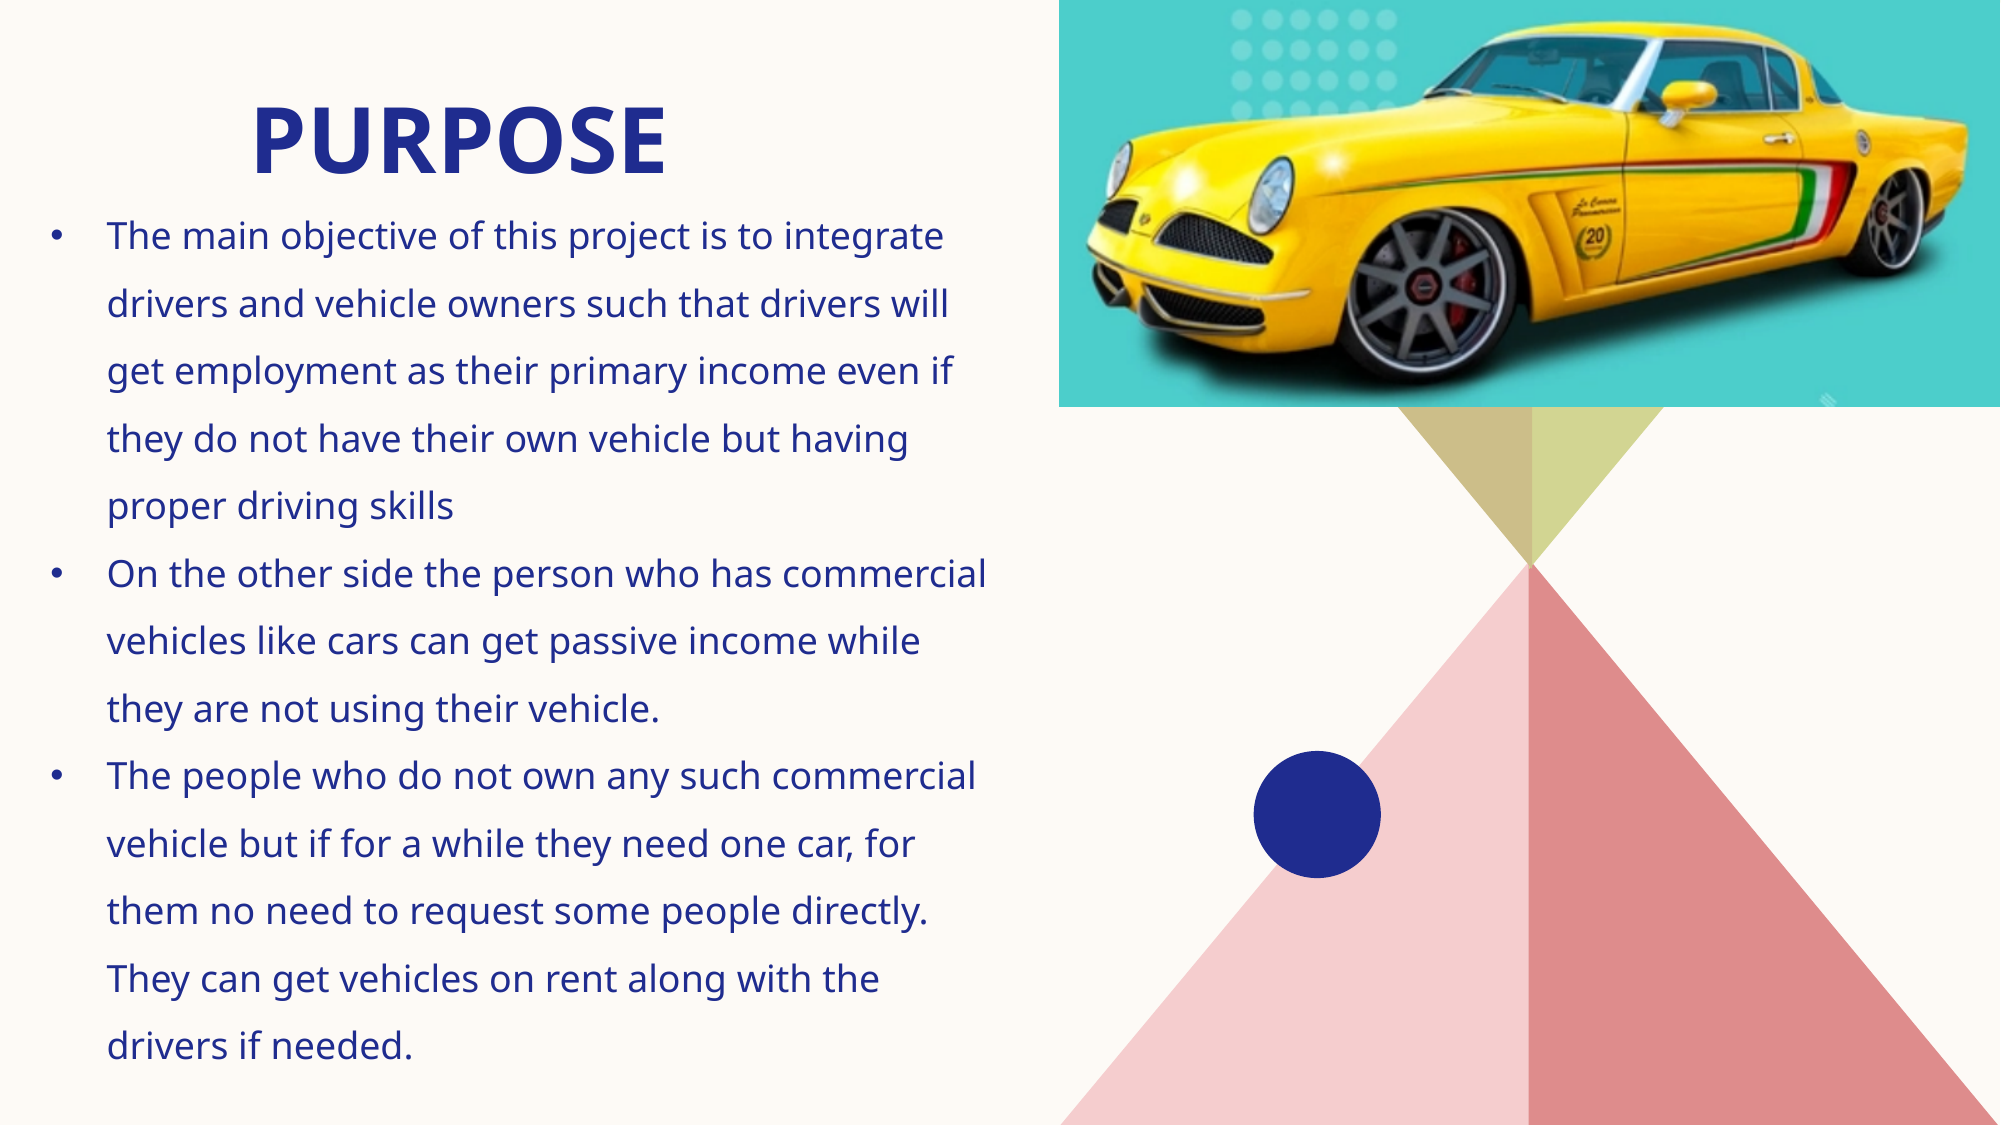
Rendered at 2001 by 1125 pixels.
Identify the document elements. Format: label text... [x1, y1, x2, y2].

list The main objective of this project is to integrate drivers and vehicle owners such that drivers will get employment as their primary income even if they do not have their own vehicle but having proper driving skills On the other side the person who has commercial vehicles like cars can get passive income while they are not using their vehicle. The people who do not own any such commercial vehicle but if for a while they need one car, for them no need to request some people directly. They can get vehicles on rent along with the drivers if needed. [35, 182, 1014, 1006]
picture [1059, 0, 2000, 407]
text_box Purpose [234, 74, 1059, 201]
